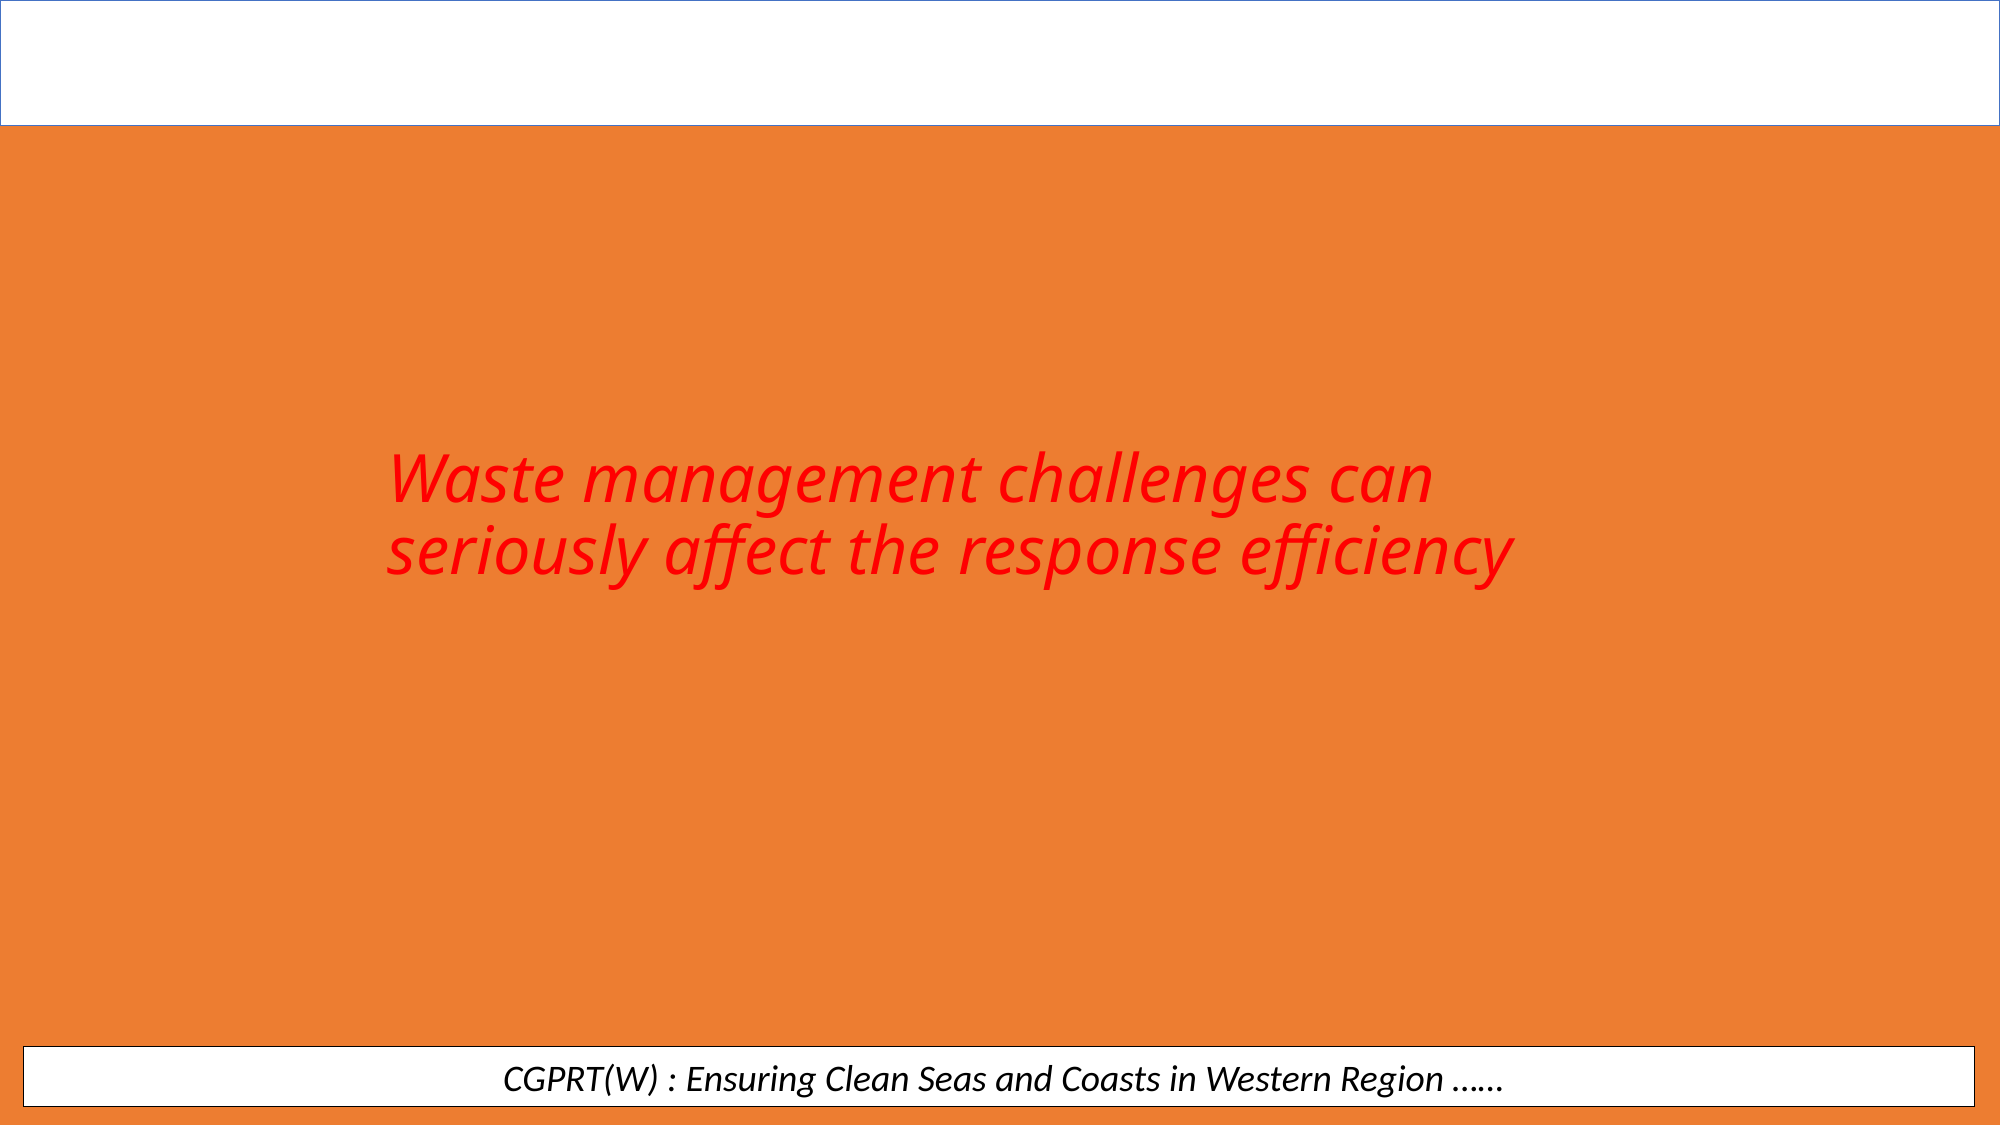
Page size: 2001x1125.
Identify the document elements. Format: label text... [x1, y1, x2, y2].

text_box Waste management challenges can seriously affect the response efficiency [372, 293, 1626, 648]
text_box [0, 0, 2000, 126]
text_box CGPRT(W) : Ensuring Clean Seas and Coasts in Western Region …… [23, 1046, 1975, 1107]
